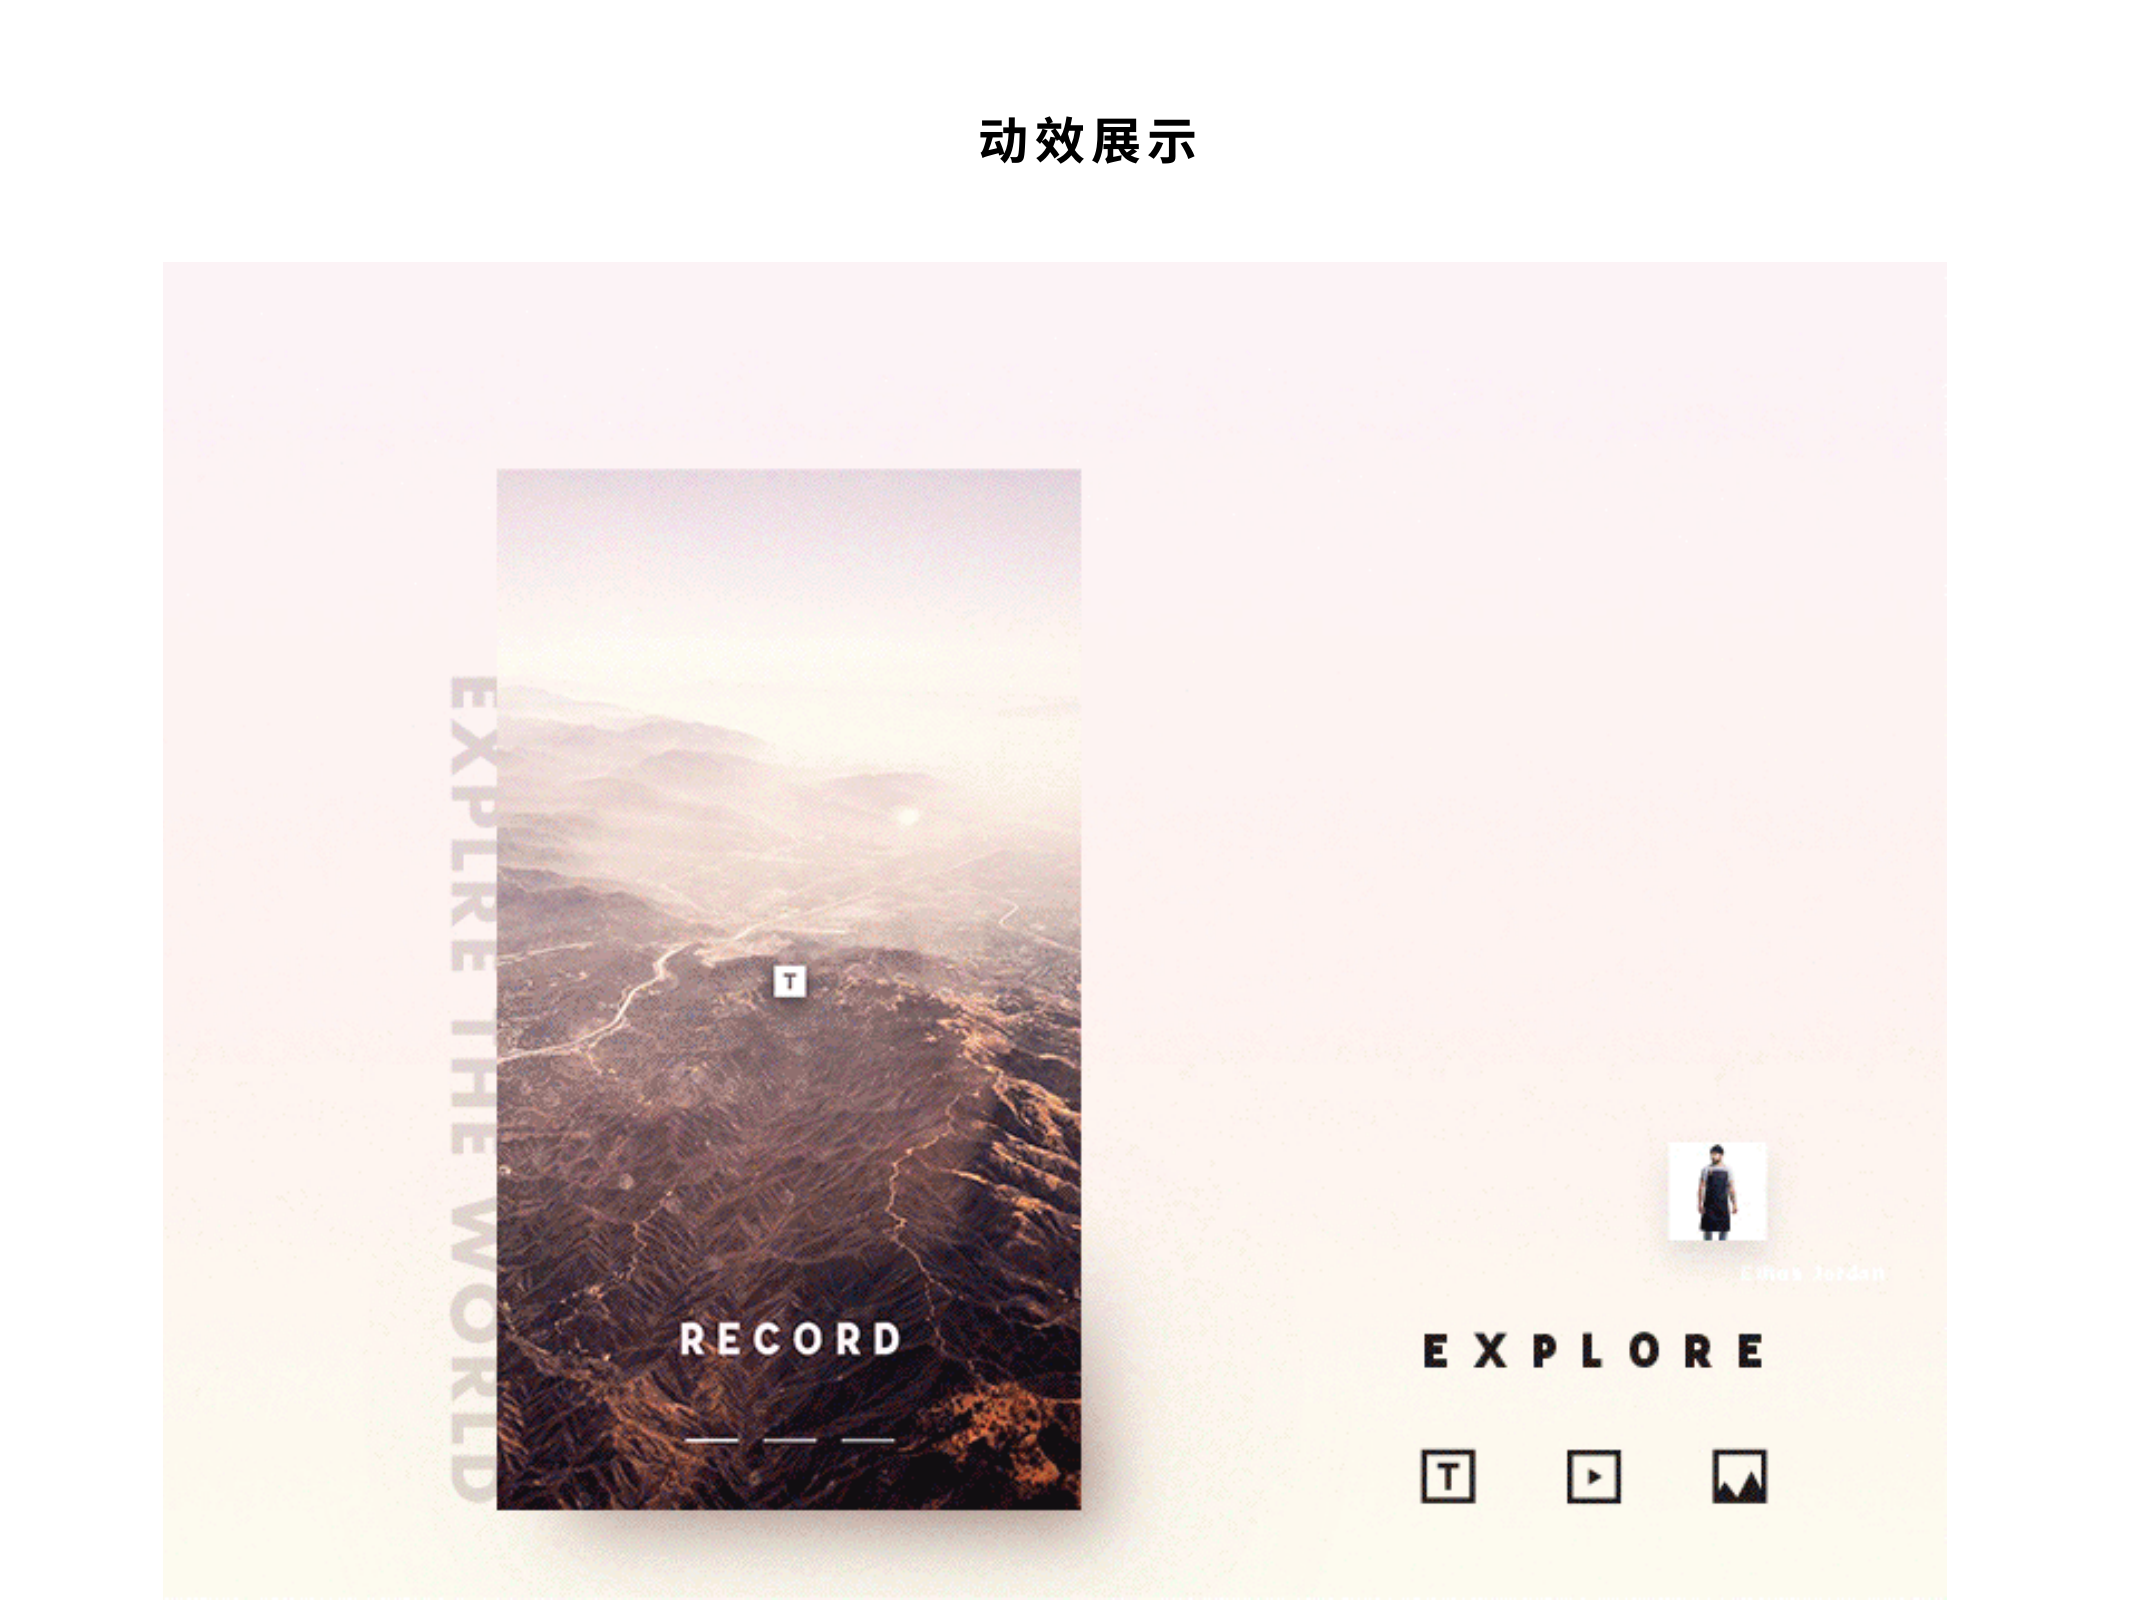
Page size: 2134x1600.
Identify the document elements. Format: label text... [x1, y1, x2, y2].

picture [163, 262, 1947, 1600]
list 动效展示 [229, 100, 1948, 179]
